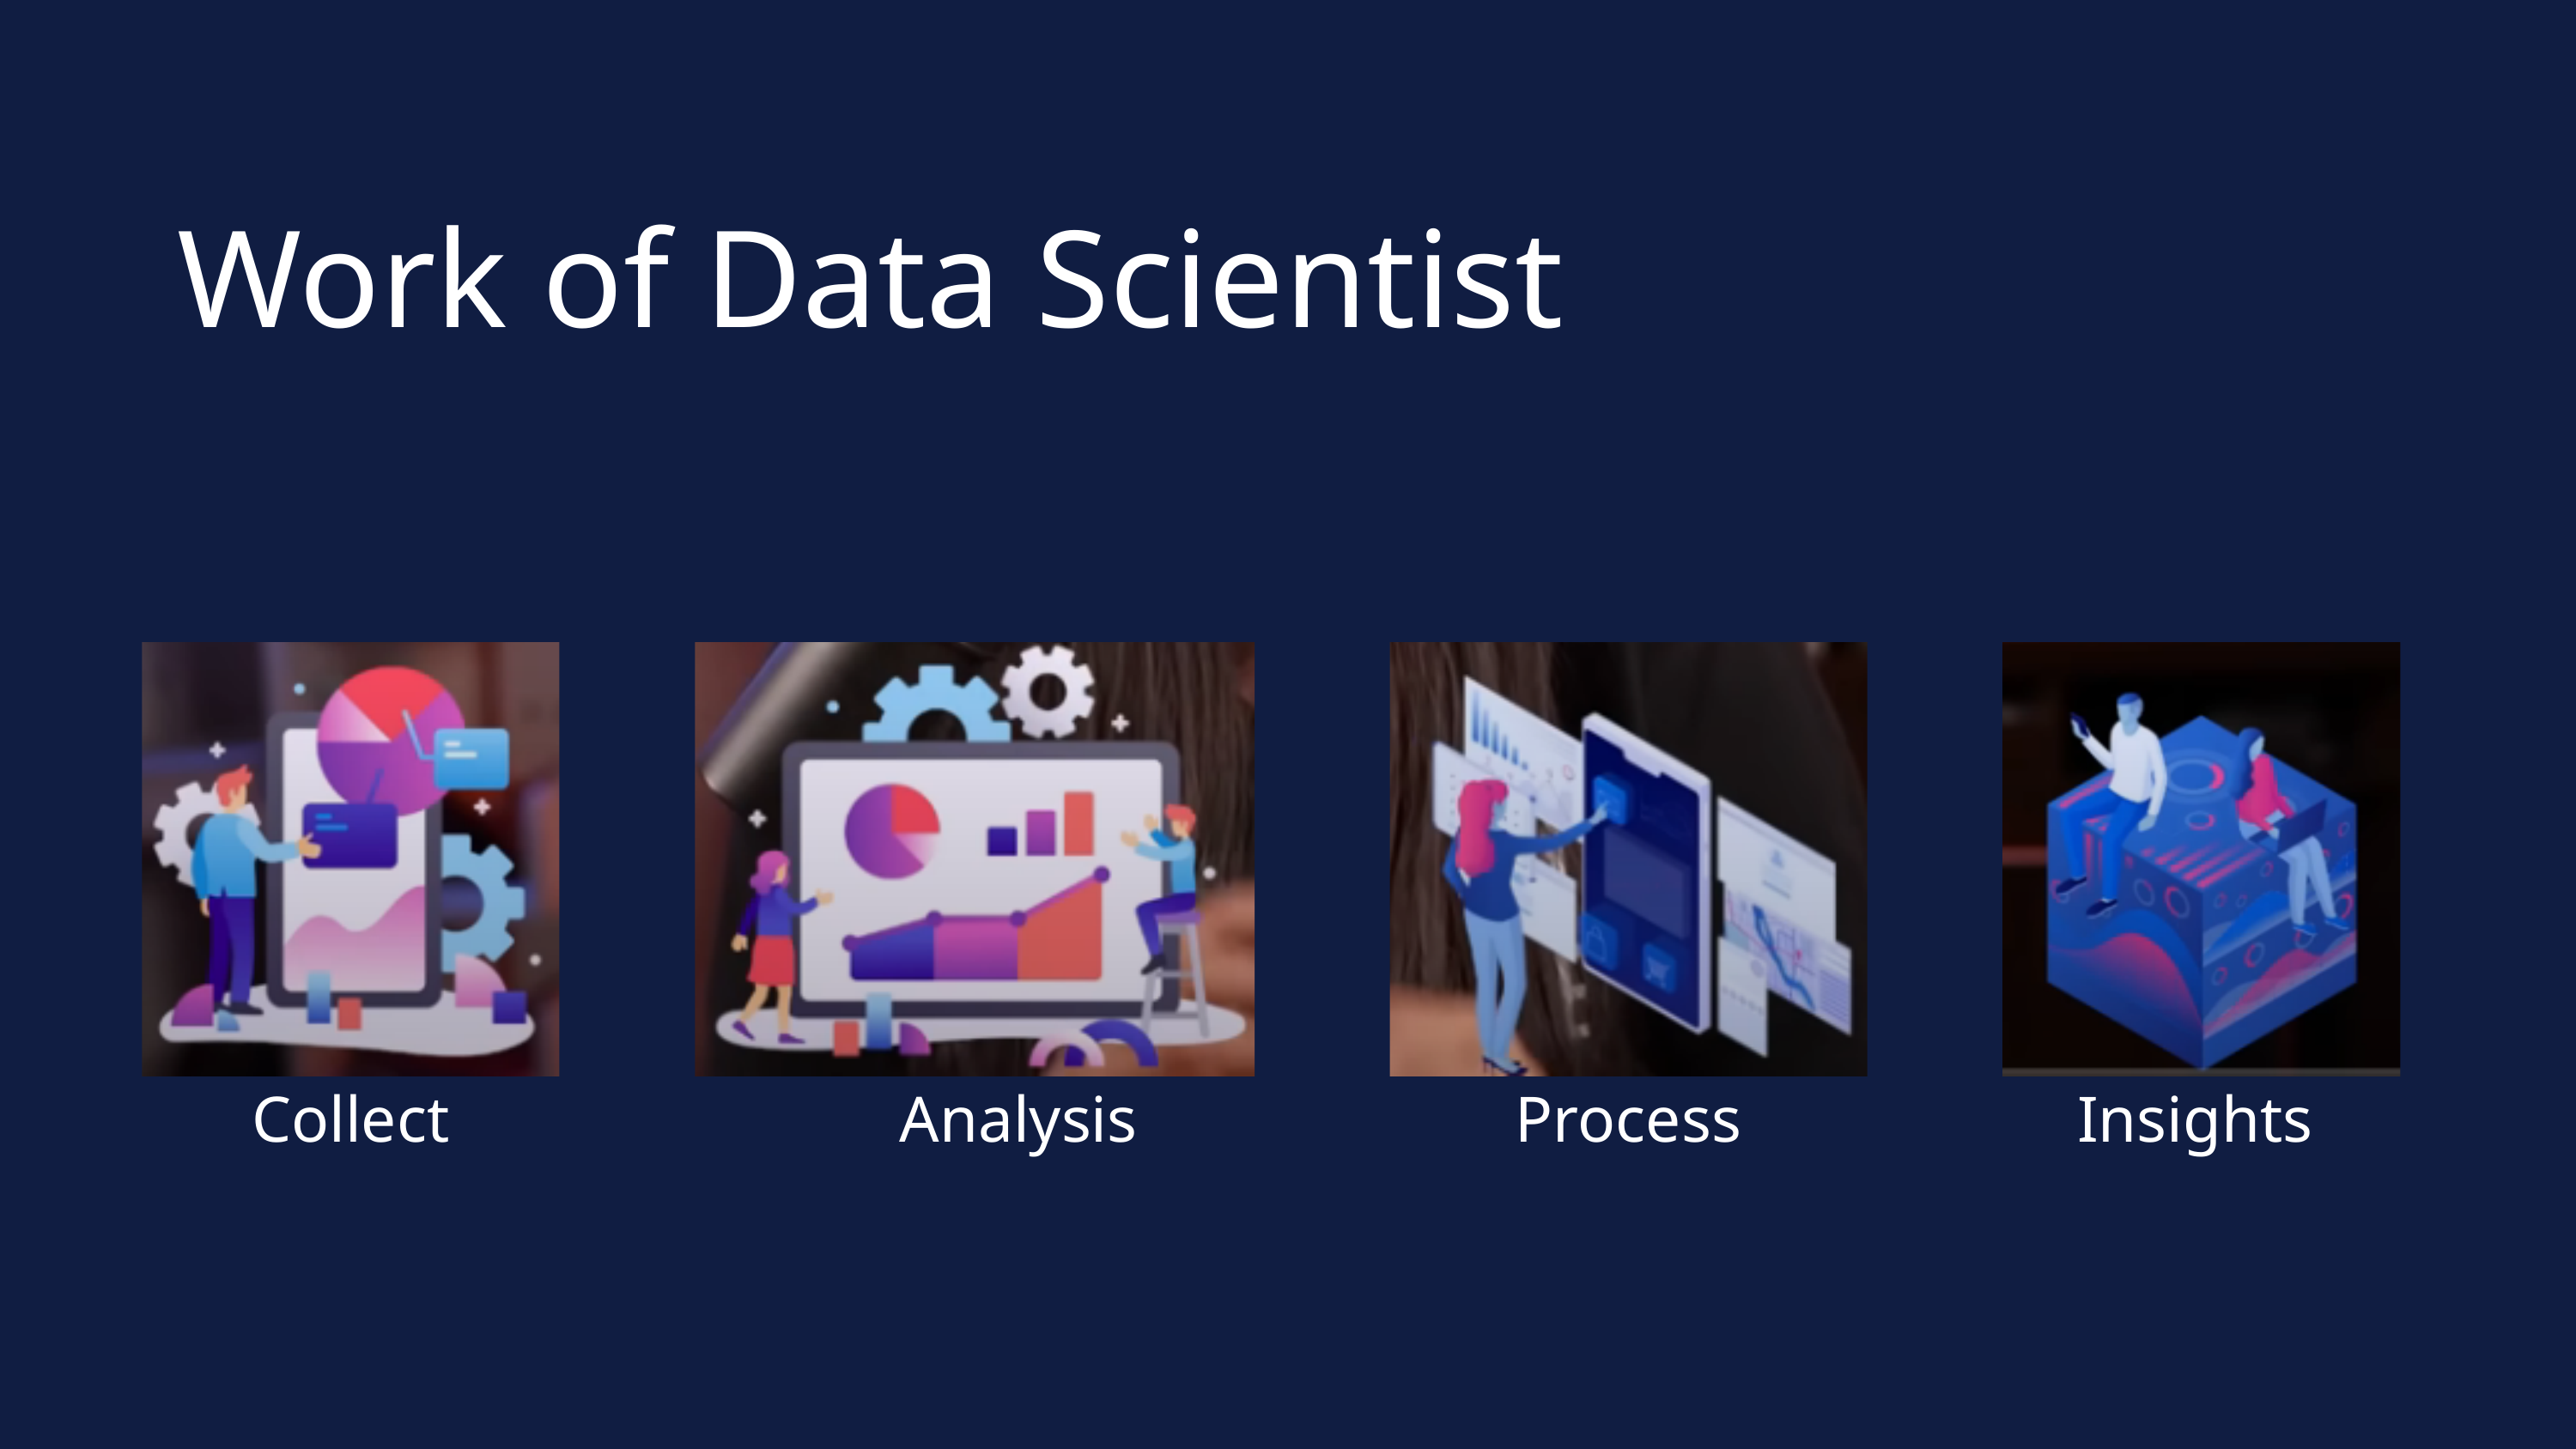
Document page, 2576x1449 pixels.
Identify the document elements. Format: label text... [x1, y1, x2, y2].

text_box Analysis [878, 1067, 1159, 1155]
text_box Collect [240, 1067, 461, 1155]
text_box [695, 642, 1255, 1076]
text_box Work of Data Scientist [142, 166, 1600, 355]
text_box Process [1508, 1067, 1749, 1155]
text_box [142, 642, 560, 1076]
text_box [2002, 642, 2401, 1076]
text_box Insights [2061, 1067, 2330, 1155]
text_box [1389, 642, 1868, 1076]
